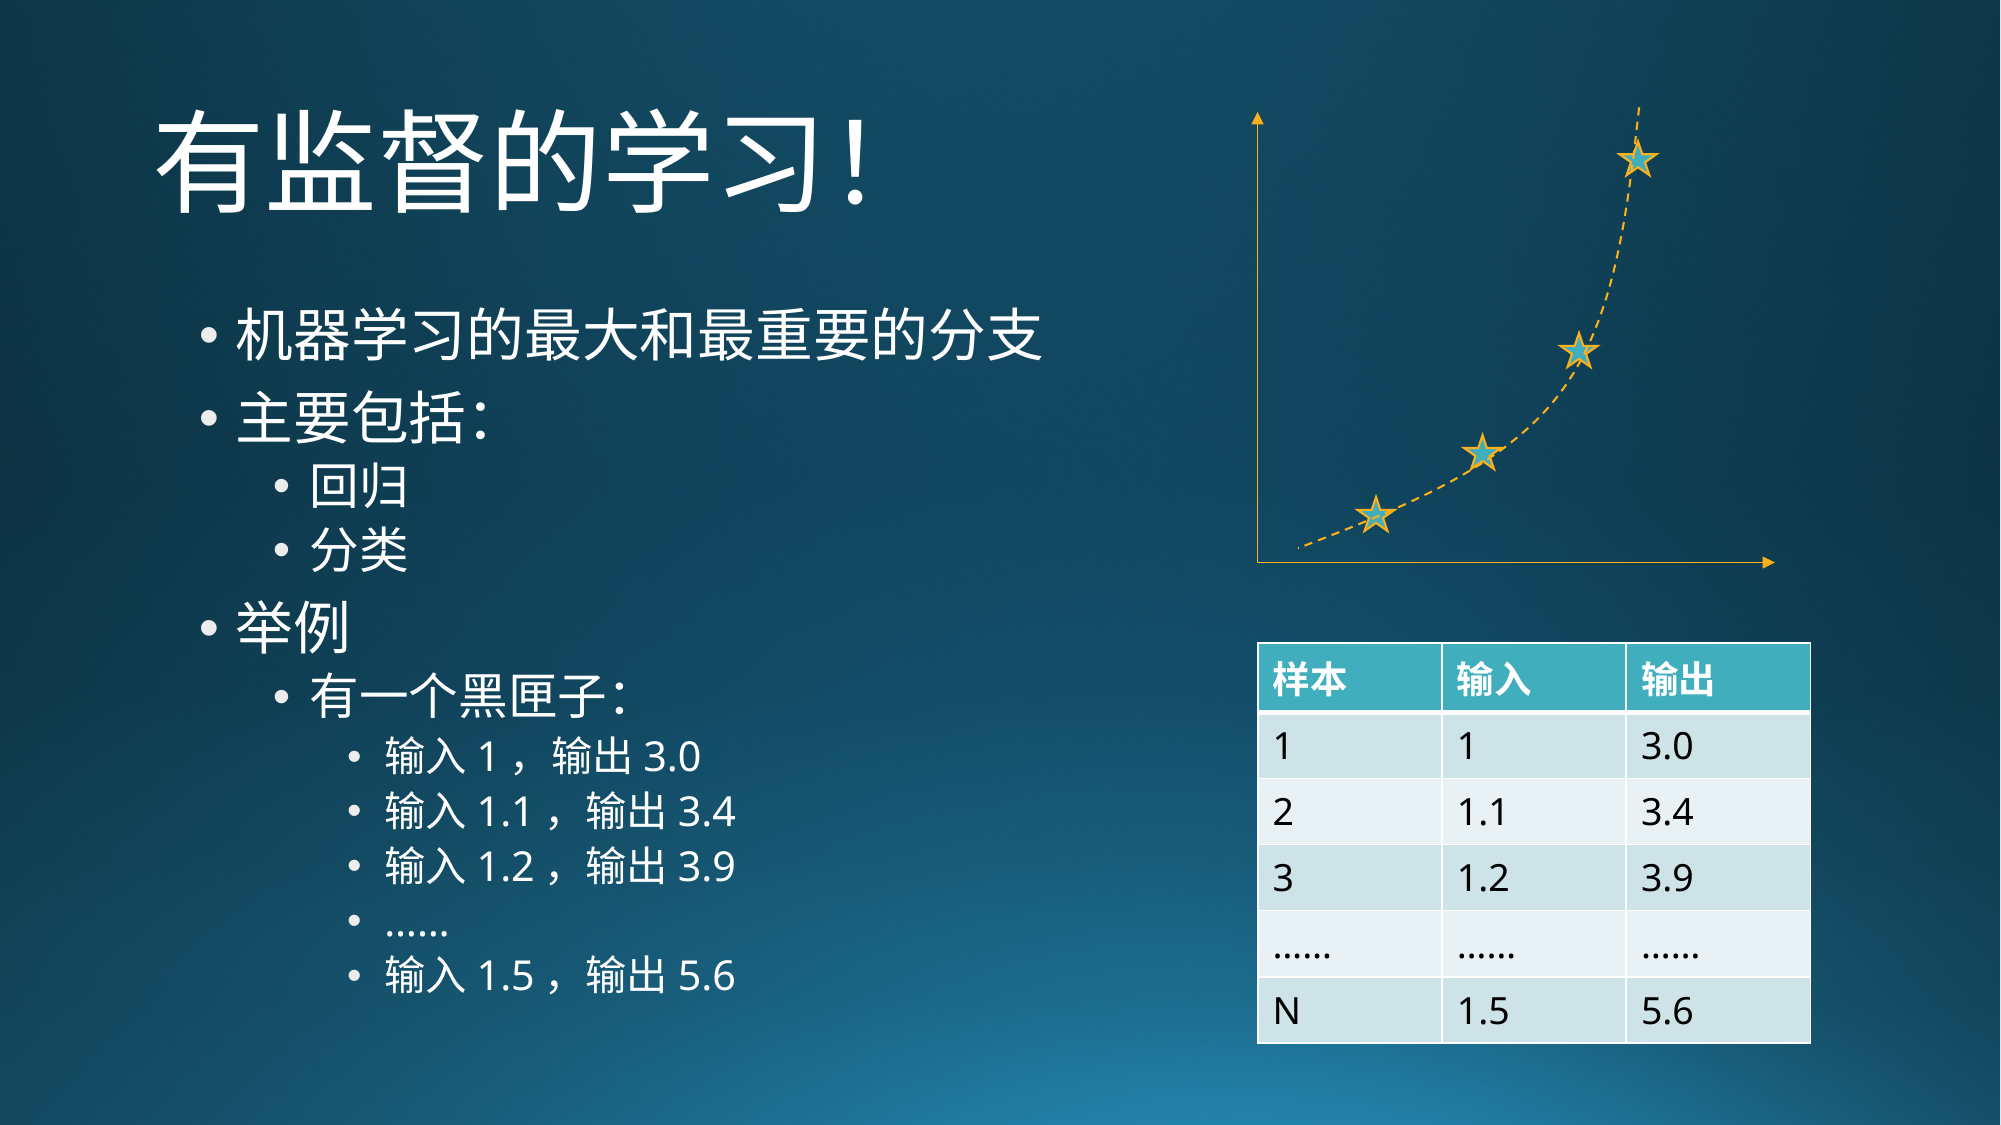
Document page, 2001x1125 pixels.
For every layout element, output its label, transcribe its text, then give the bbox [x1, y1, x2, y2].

table_cell 3.9 [1627, 845, 1810, 910]
table_cell 1.1 [1443, 779, 1625, 844]
picture [0, 0, 2001, 1125]
table_cell 1 [1259, 715, 1441, 778]
table_cell …… [1443, 911, 1625, 976]
table_cell …… [1627, 911, 1810, 976]
table_cell 3.4 [1627, 779, 1810, 844]
table_cell 2 [1259, 779, 1441, 844]
table_cell 1.5 [1443, 978, 1625, 1042]
table_cell 5.6 [1627, 978, 1810, 1042]
table_cell 3.0 [1627, 715, 1810, 778]
table_cell …… [1259, 911, 1441, 976]
table_cell N [1259, 978, 1441, 1042]
table_cell 1 [1443, 715, 1625, 778]
table_cell 1.2 [1443, 845, 1625, 910]
list 机器学习的最大和最重要的分支 主要包括： 回归 分类 举例 有一个黑匣子： 输入1，输出3.0 输入1.1，输出3.4 输入1.2，输出3.9 …… 输入1.5，输出5.6 [183, 299, 1863, 1014]
table_header 输入 [1443, 644, 1625, 710]
table_header 输出 [1627, 644, 1810, 710]
table_header 样本 [1259, 644, 1441, 710]
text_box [1257, 107, 1775, 563]
title 有监督的学习！ [137, 59, 1863, 278]
table_cell 3 [1259, 845, 1441, 910]
